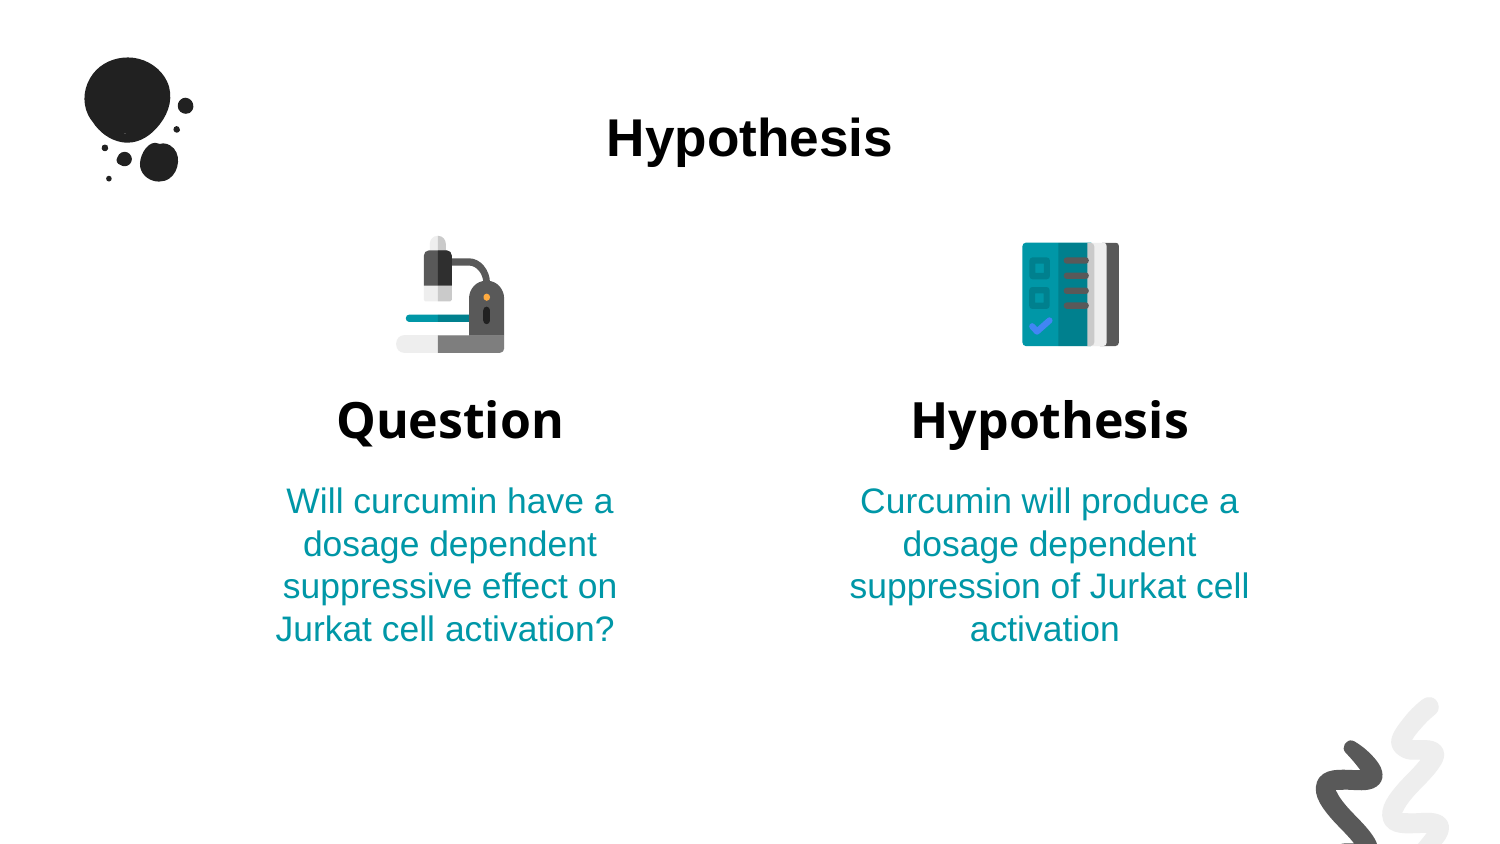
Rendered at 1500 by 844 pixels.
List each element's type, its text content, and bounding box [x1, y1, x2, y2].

subtitle Curcumin will produce a dosage dependent suppression of Jurkat cell activation [828, 463, 1272, 734]
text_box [1022, 242, 1120, 347]
subtitle Hypothesis [811, 346, 1289, 464]
subtitle Will curcumin have a dosage dependent suppressive effect on Jurkat cell activation? [228, 463, 672, 734]
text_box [395, 235, 505, 354]
title Hypothesis [117, 87, 1383, 182]
subtitle Question [211, 346, 689, 464]
